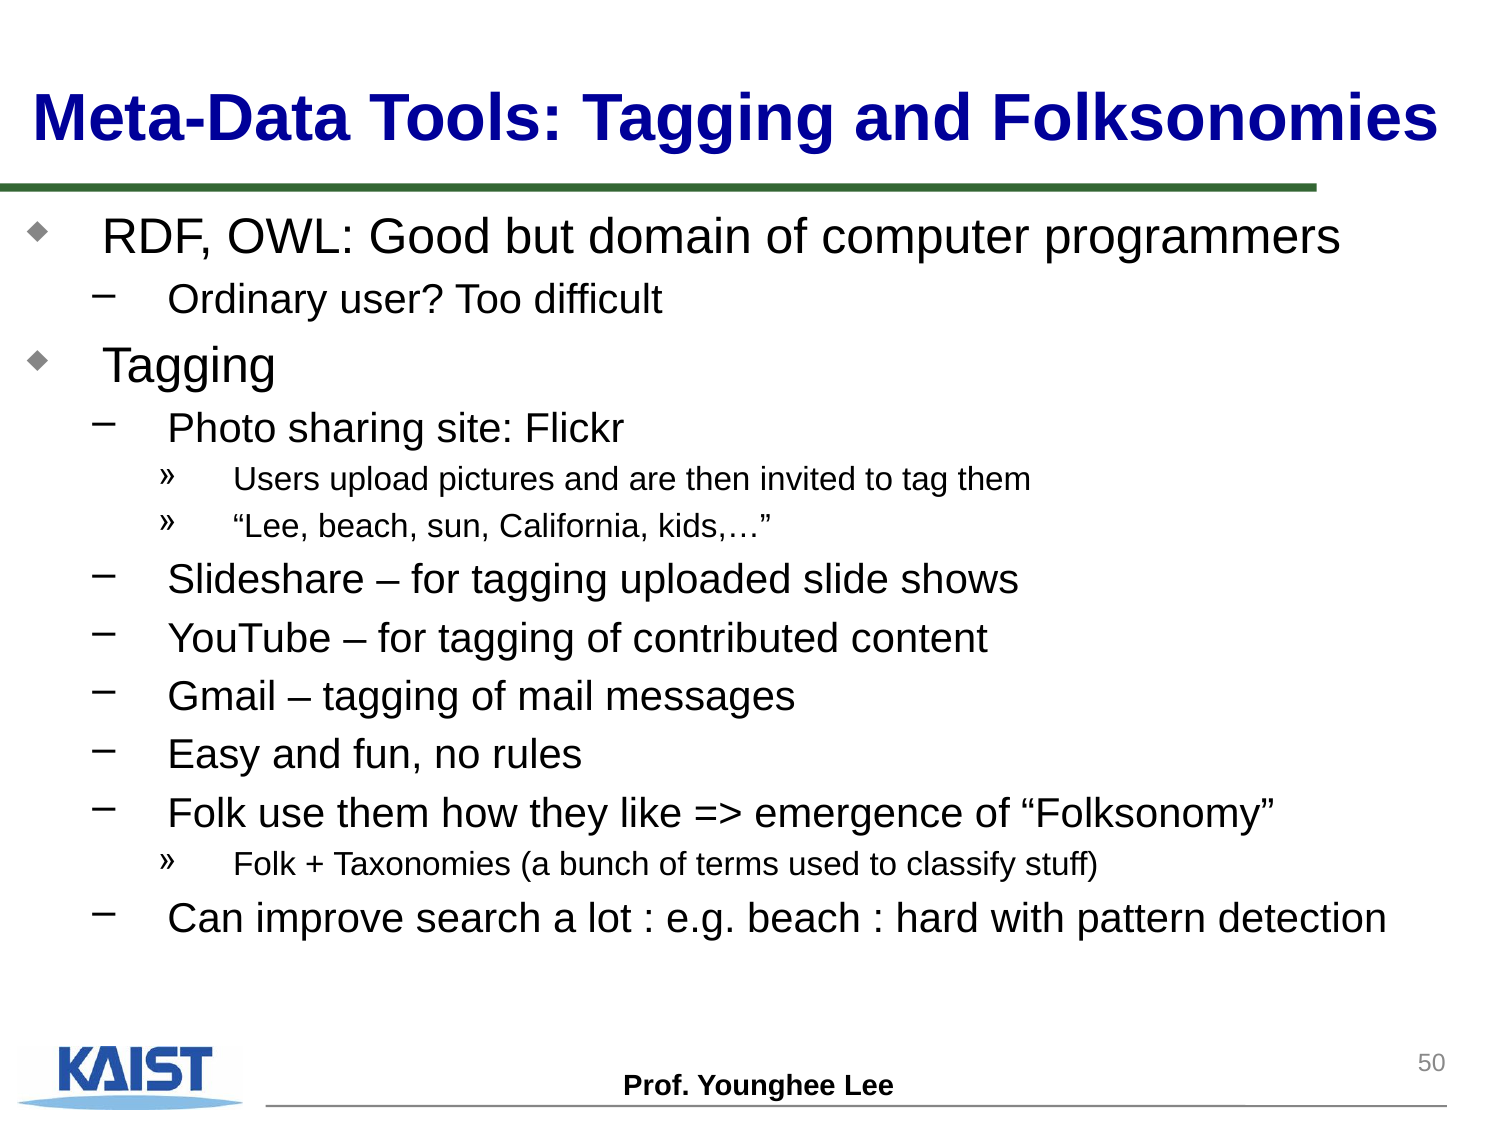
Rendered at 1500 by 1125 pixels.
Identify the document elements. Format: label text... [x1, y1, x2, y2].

title Meta-Data Tools: Tagging and Folksonomies [17, 54, 1480, 161]
slide_number 50 [1148, 1035, 1461, 1099]
list RDF, OWL: Good but domain of computer programmers Ordinary user? Too difficult Tagging Photo sharing site: Flickr Users upload pictures and are then invited to tag them “Lee, beach, sun, California, kids,…” Slideshare – for tagging uploaded slide shows YouTube – for tagging of contributed content Gmail – tagging of mail messages Easy and fun, no rules Folk use them how they like => emergence of “Folksonomy” Folk + Taxonomies (a bunch of terms used to classify stuff) Can improve search a lot : e.g. beach : hard with pattern detection [11, 196, 1483, 1035]
picture [17, 1046, 243, 1110]
